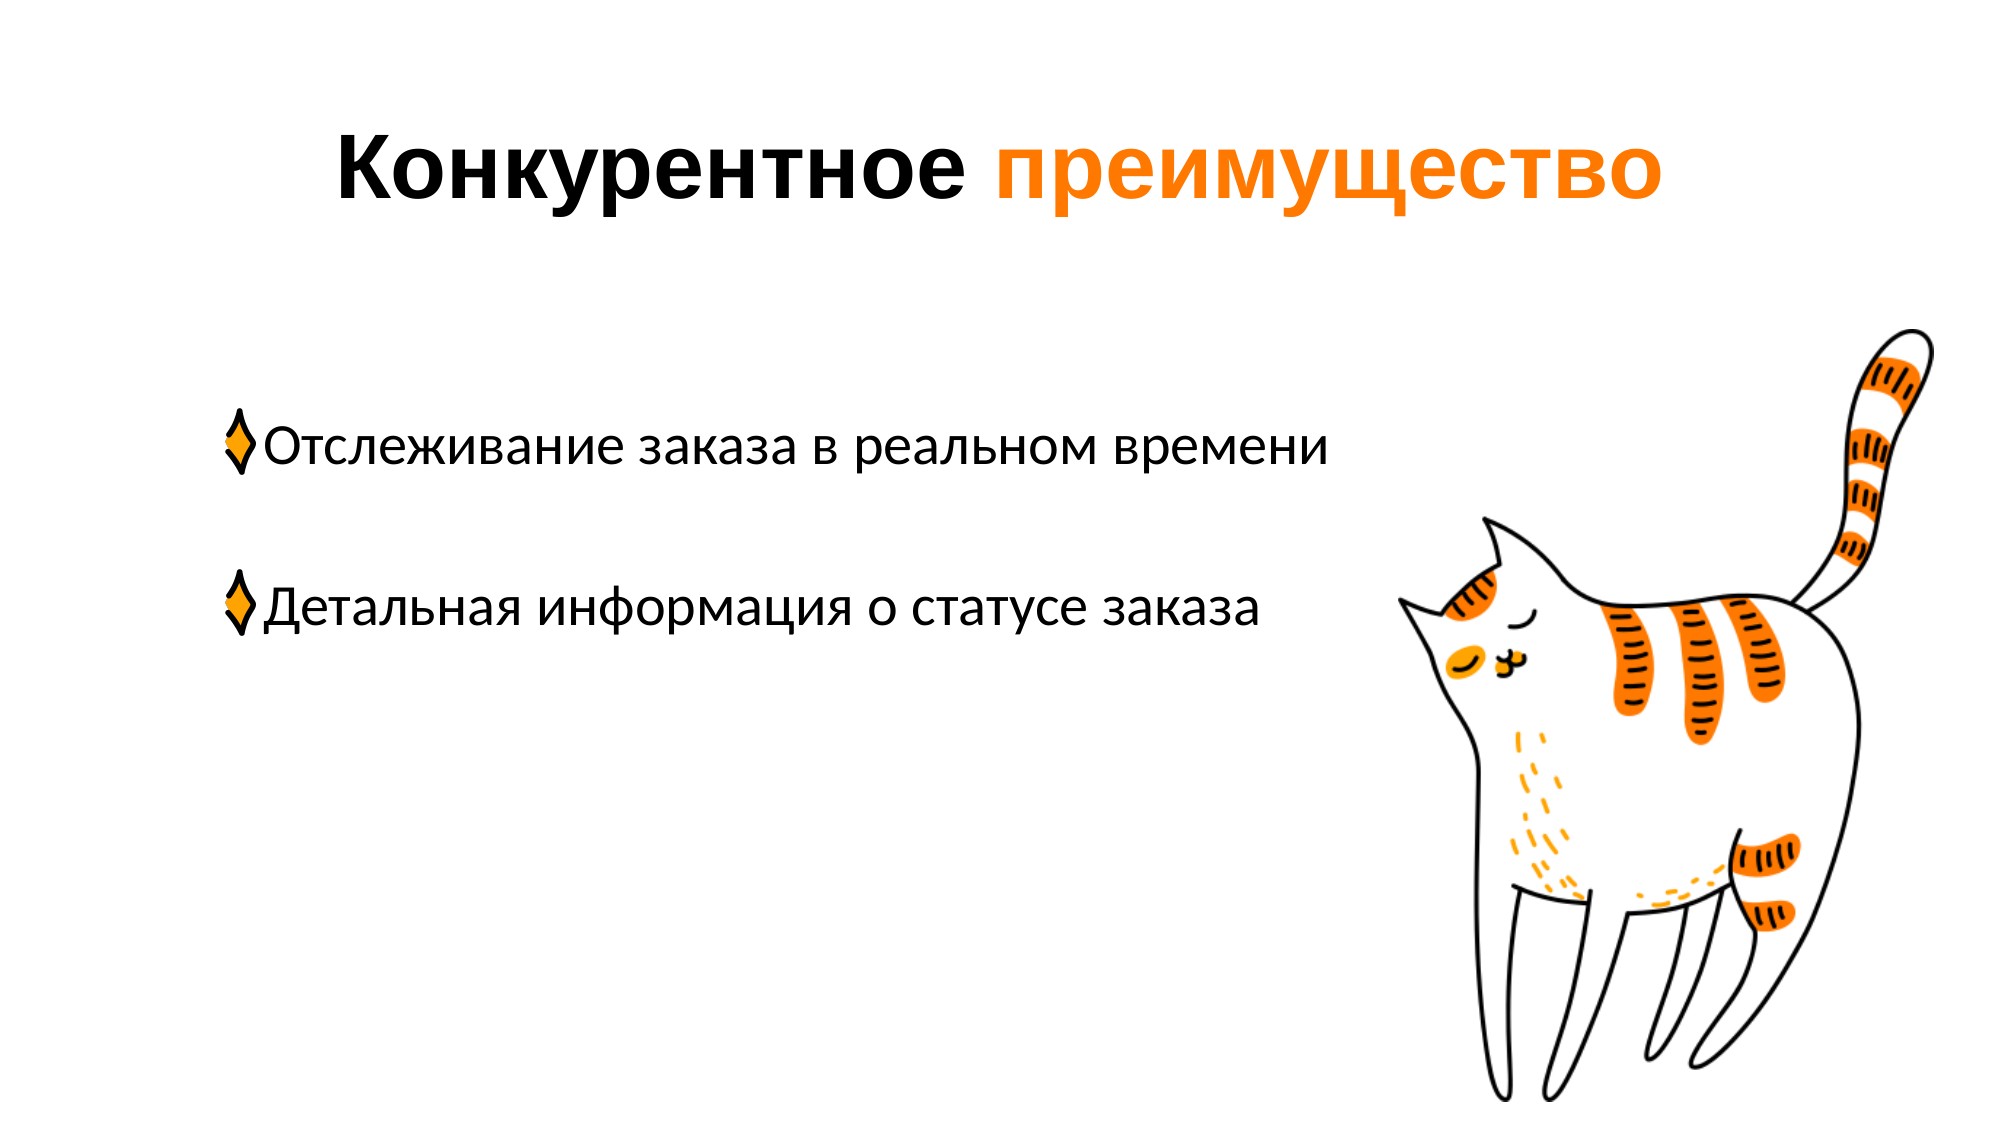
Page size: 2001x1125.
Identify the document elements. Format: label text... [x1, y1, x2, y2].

picture [1398, 329, 1934, 1102]
title Конкурентное преимущество [137, 59, 1863, 278]
list Отслеживание заказа в реальном времени Детальная информация о статусе заказа [210, 329, 1398, 949]
picture [225, 569, 273, 636]
picture [225, 408, 273, 475]
